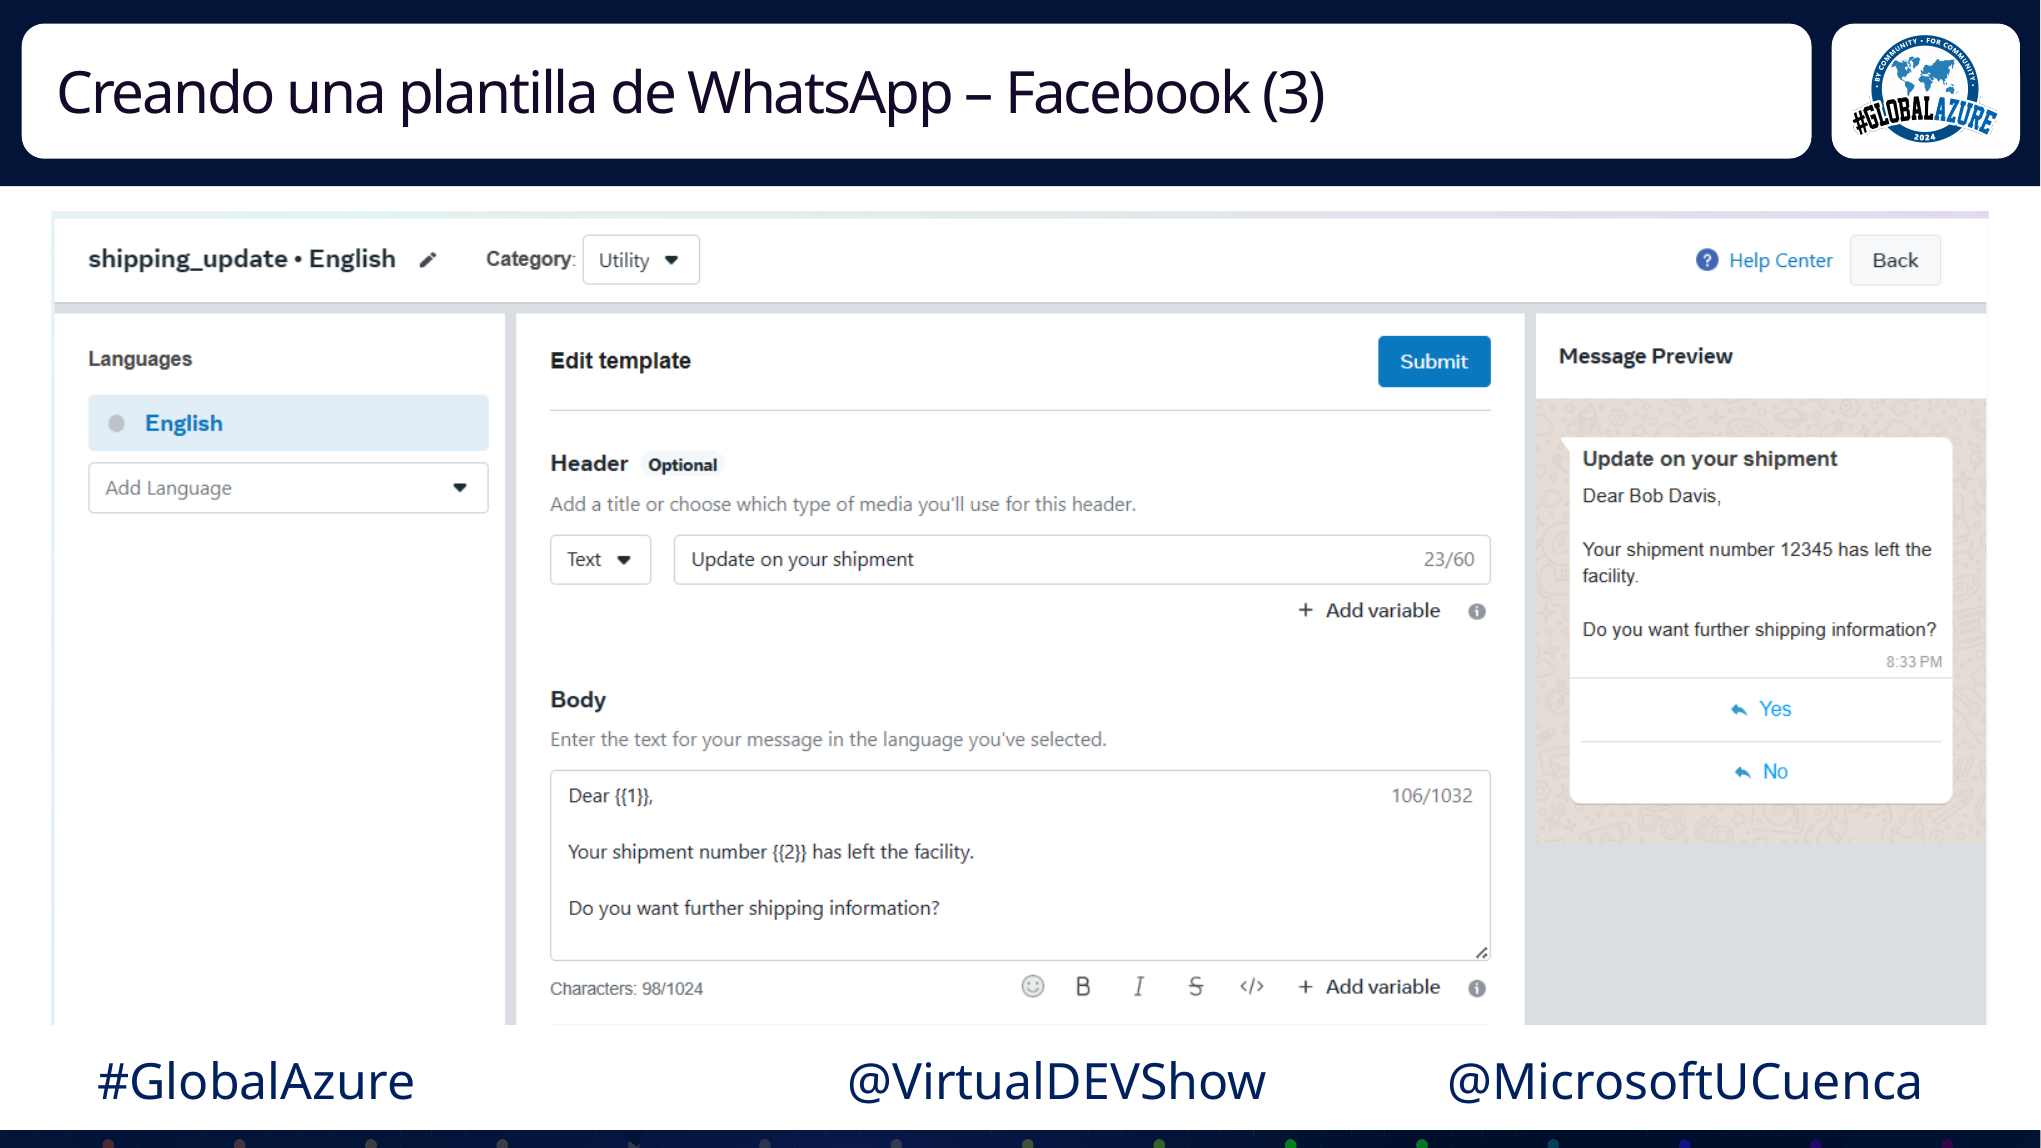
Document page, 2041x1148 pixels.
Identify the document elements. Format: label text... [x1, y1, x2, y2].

picture [0, 1130, 2041, 1148]
picture [51, 210, 1989, 1026]
title Creando una plantilla de WhatsApp – Facebook (3) [32, 48, 1771, 130]
picture [1848, 30, 2002, 149]
text_box #GlobalAzure @VirtualDEVShow @MicrosoftUCuenca [82, 1048, 1983, 1118]
